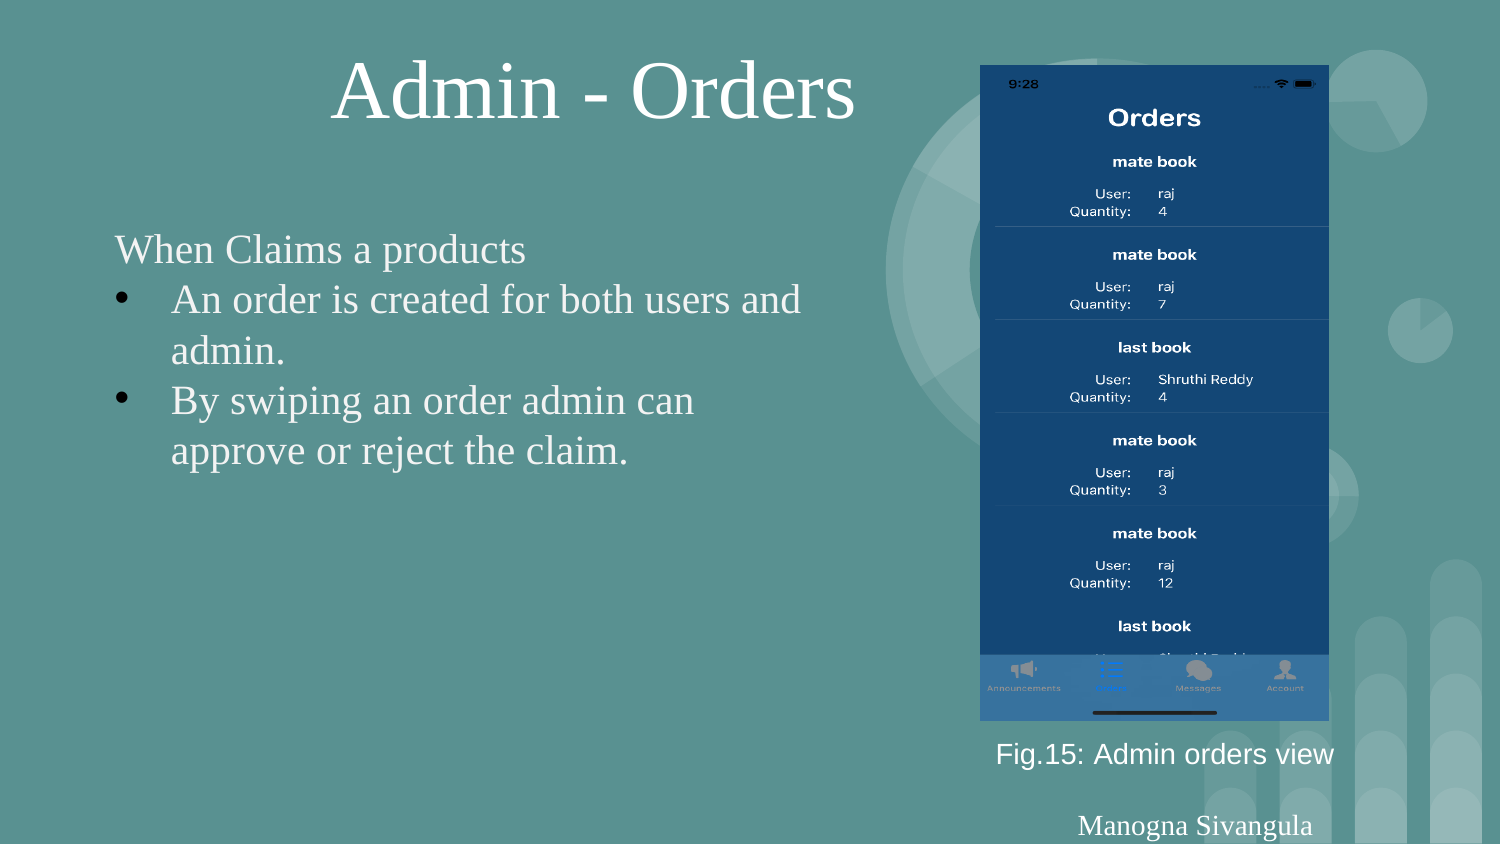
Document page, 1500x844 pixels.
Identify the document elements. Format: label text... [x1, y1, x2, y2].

text_box Fig.15: Admin orders view [980, 720, 1500, 844]
text_box When Claims a products An order is created for both users and admin. By swiping an order admin can approve or reject the claim. [99, 207, 838, 529]
text_box Admin - Orders [89, 19, 1099, 149]
text_box Manogna Sivangula [937, 786, 1454, 844]
picture [980, 65, 1329, 721]
